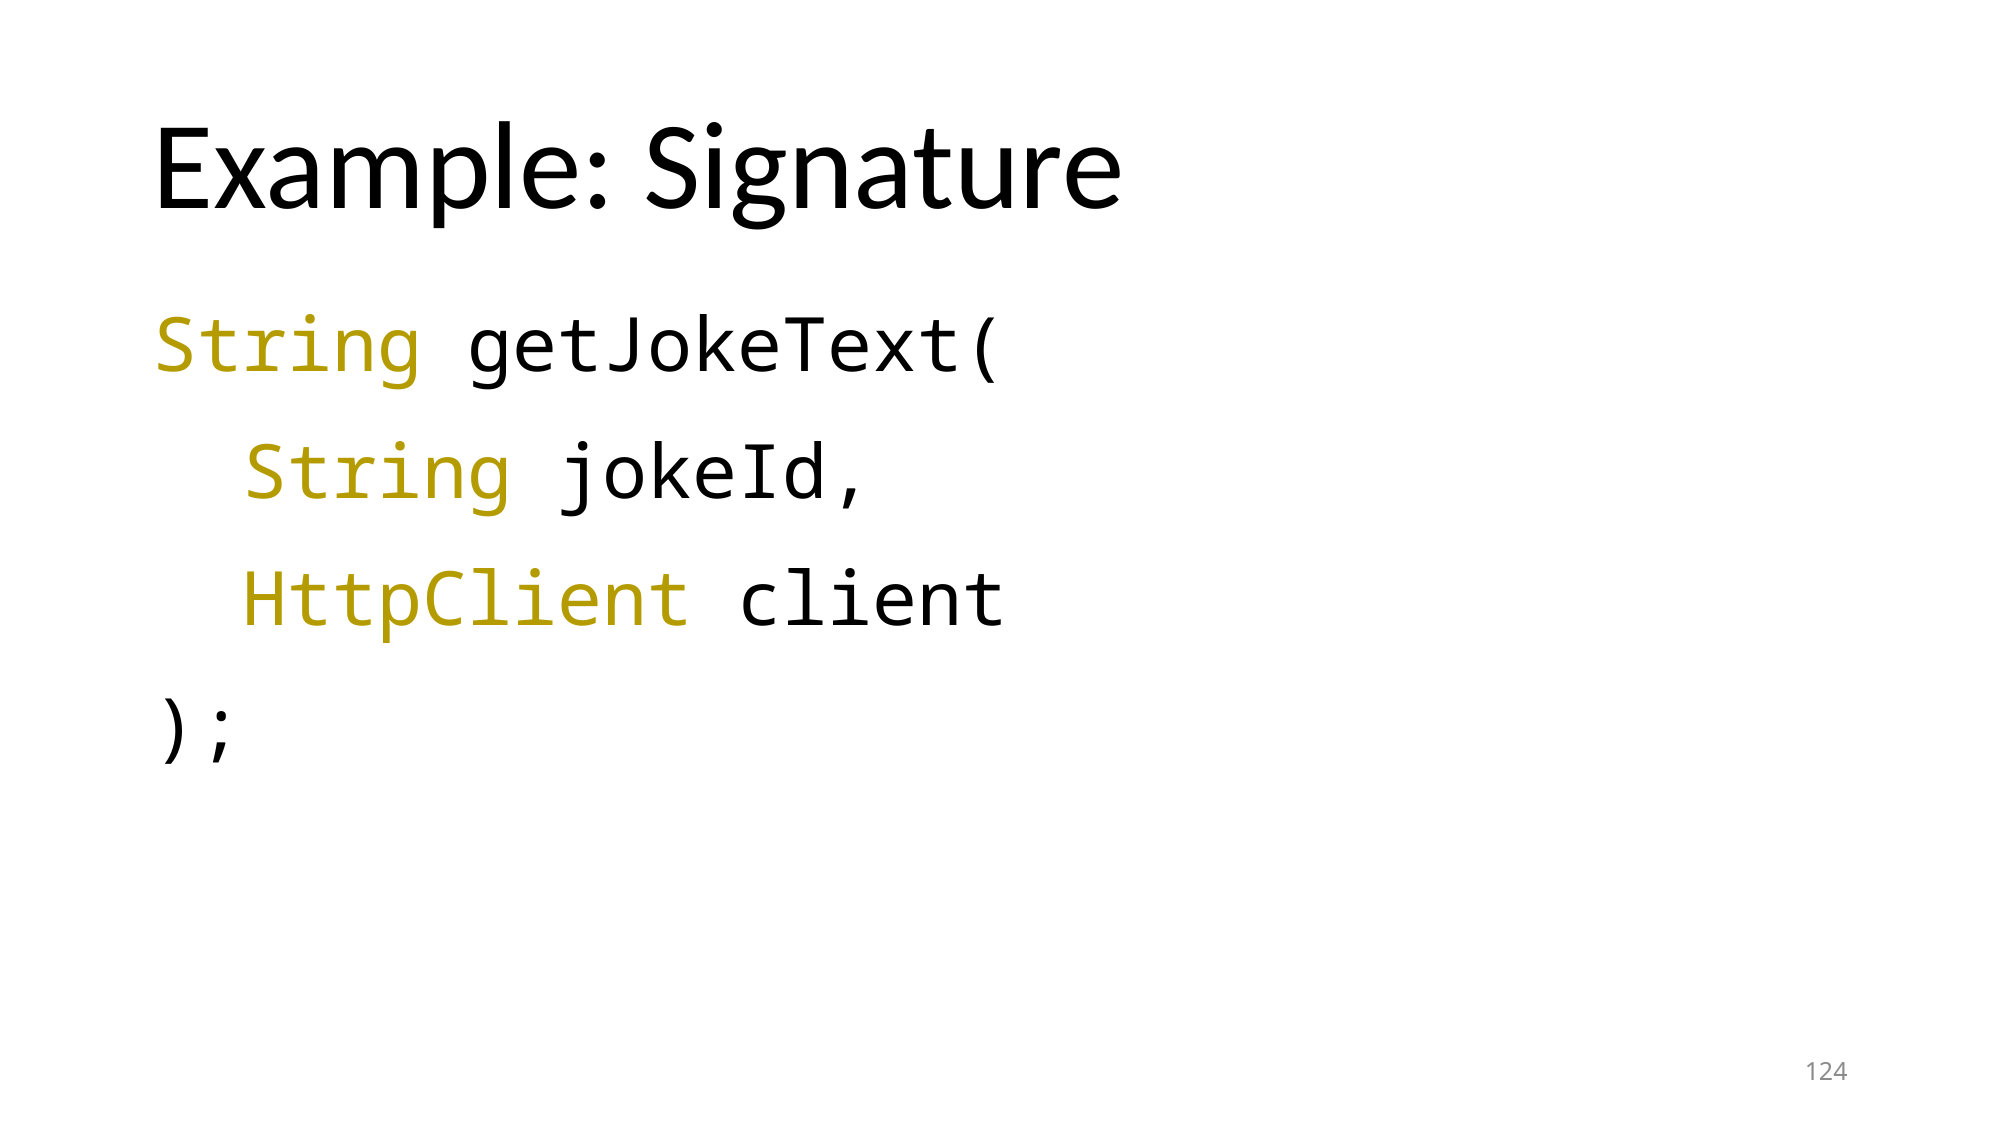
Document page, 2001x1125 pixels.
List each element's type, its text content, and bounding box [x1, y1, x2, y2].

slide_number 124 [1412, 1042, 1863, 1103]
list String getJokeText( String jokeId, HttpClient client ); [137, 299, 1863, 1014]
title Example: Signature [137, 59, 1863, 278]
